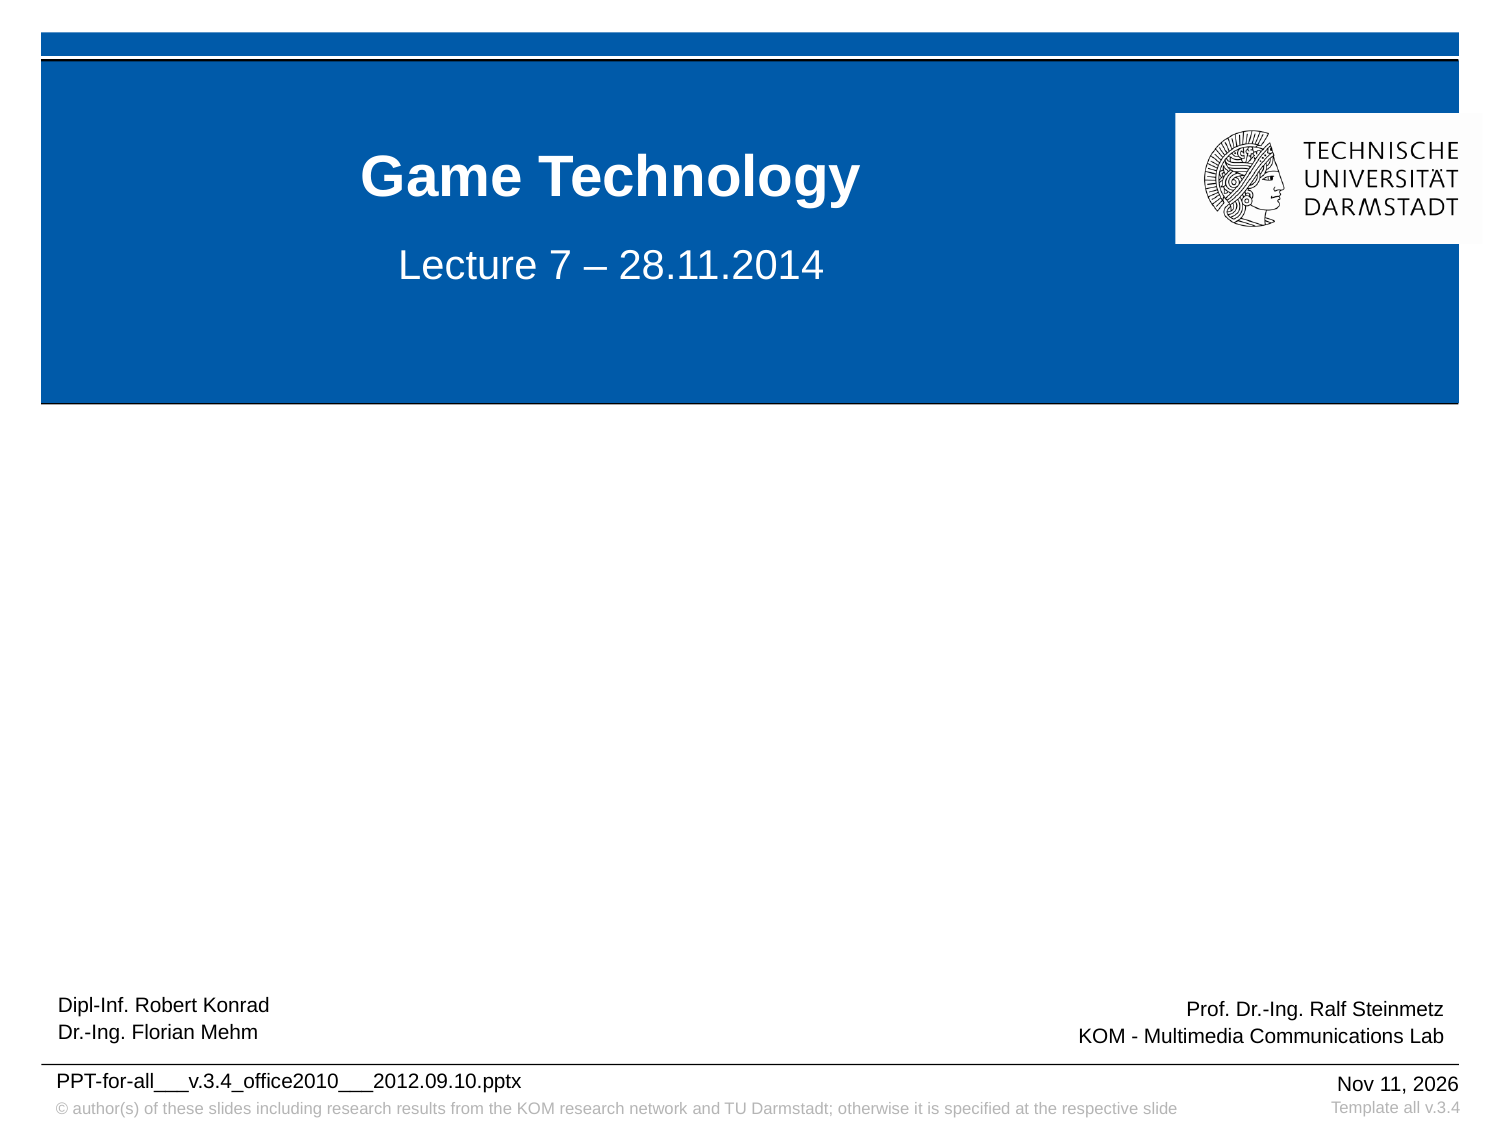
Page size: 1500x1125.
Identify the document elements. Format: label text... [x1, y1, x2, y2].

picture [1175, 113, 1483, 244]
text_box Dipl-Inf. Robert Konrad Dr.-Ing. Florian Mehm [43, 983, 285, 1051]
title Game Technology [58, 61, 1164, 209]
subtitle Lecture 7 – 28.11.2014 [58, 237, 1164, 393]
